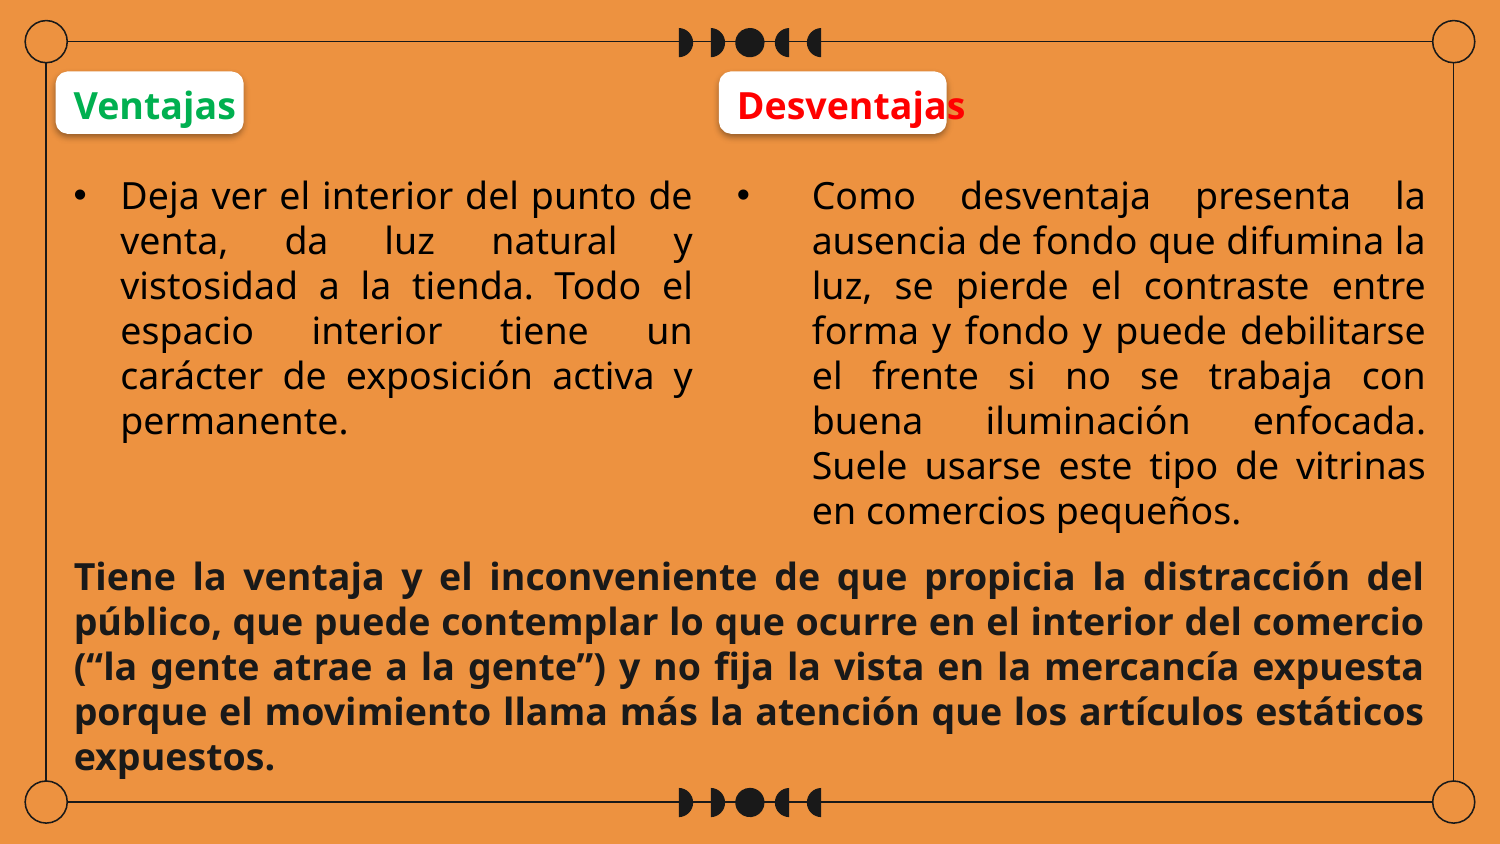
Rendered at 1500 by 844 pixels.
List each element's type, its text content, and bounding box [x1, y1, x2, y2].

text_box [718, 76, 722, 130]
text_box Ventajas Deja ver el interior del punto de venta, da luz natural y vistosidad a la tienda. Todo el espacio interior tiene un carácter de exposición activa y permanente. [58, 74, 709, 443]
title Tiene la ventaja y el inconveniente de que propicia la distracción del público, que puede contemplar lo que ocurre en el interior del comercio (“la gente atrae a la gente”) y no fija la vista en la mercancía expuesta porque el movimiento llama más la atención que los artículos estáticos expuestos. [58, 544, 1442, 787]
text_box Desventajas Como desventaja presenta la ausencia de fondo que difumina la luz, se pierde el contraste entre forma y fondo y puede debilitarse el frente si no se trabaja con buena iluminación enfocada. Suele usarse este tipo de vitrinas en comercios pequeños. [722, 74, 1442, 540]
